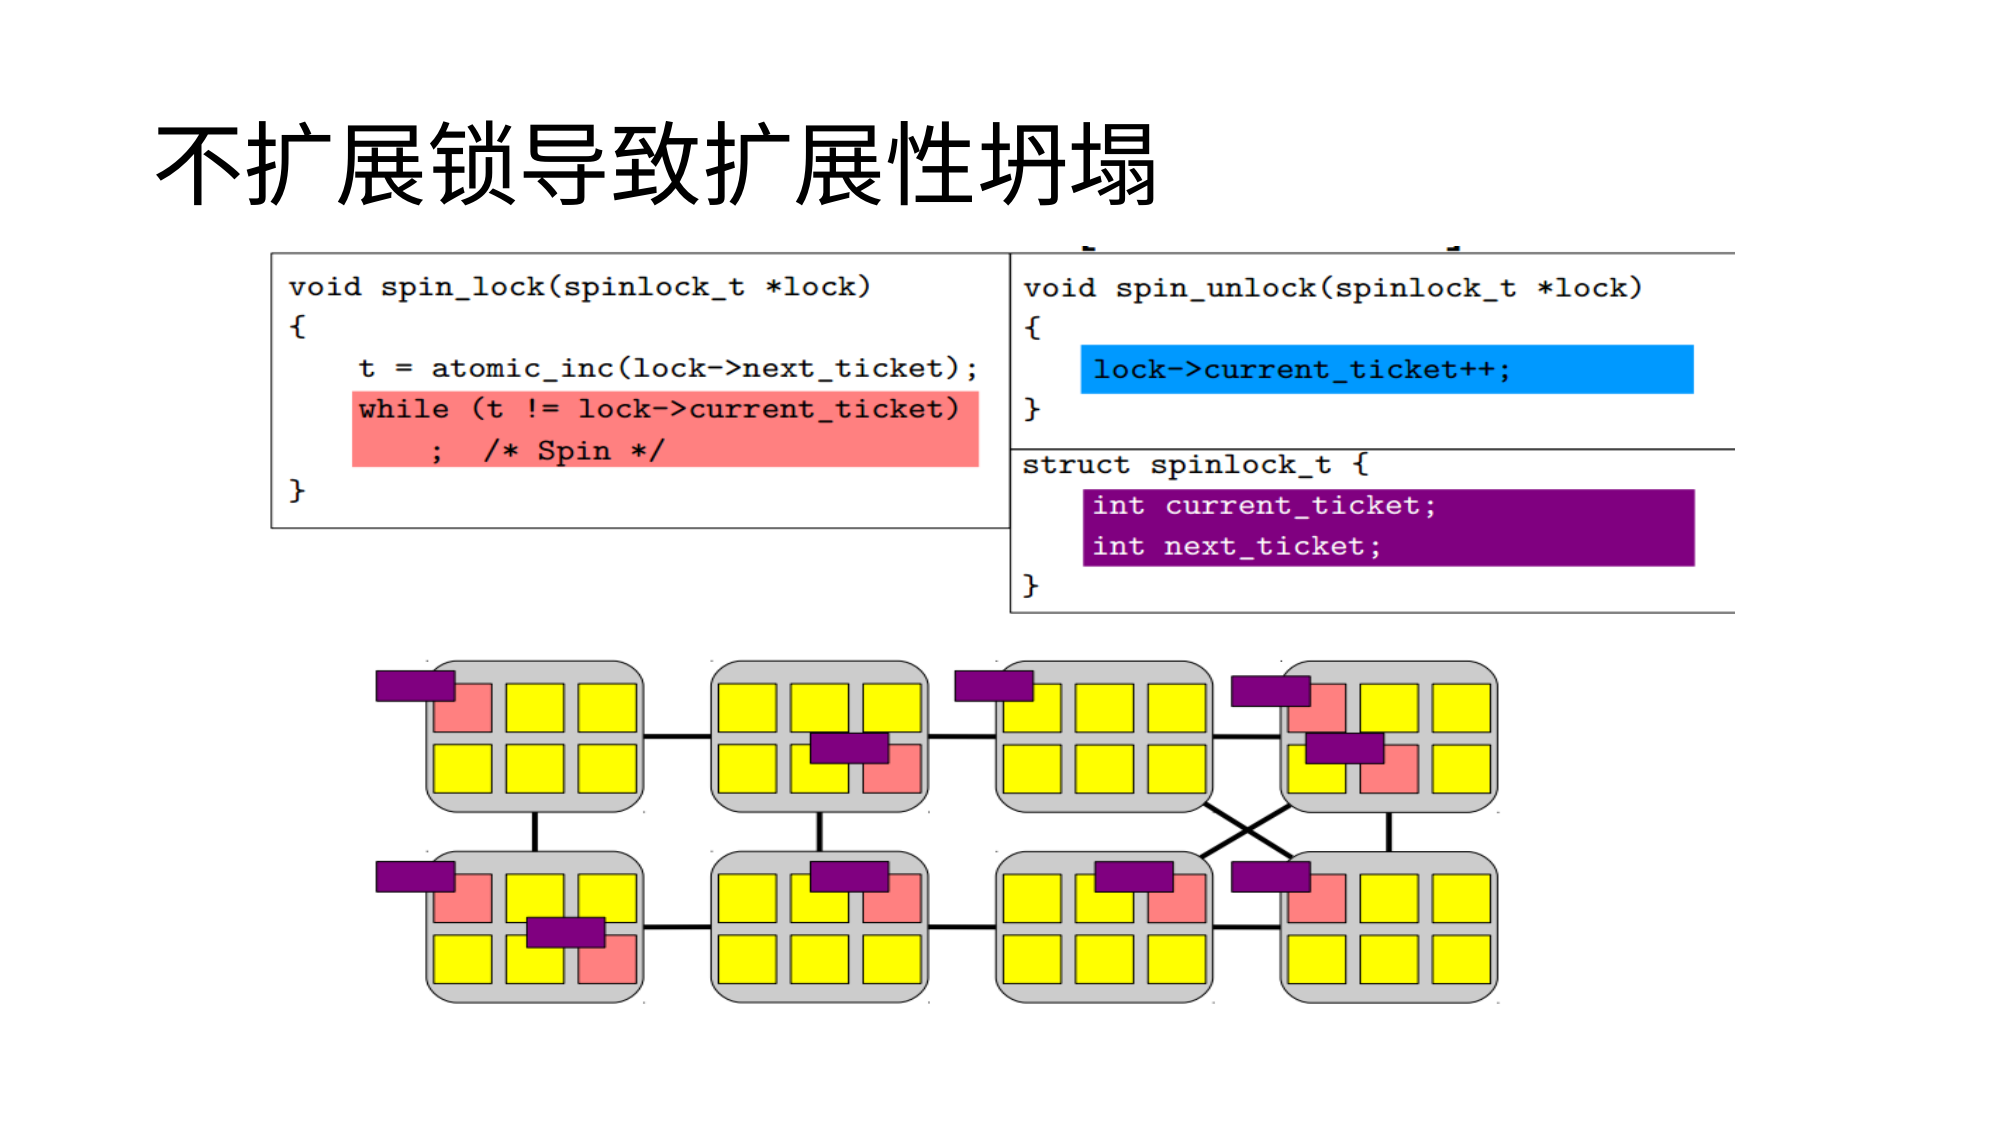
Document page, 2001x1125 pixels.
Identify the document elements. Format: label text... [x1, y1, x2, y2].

picture [265, 246, 1735, 1044]
text_box 不扩展锁导致扩展性坍塌 [137, 59, 1863, 278]
